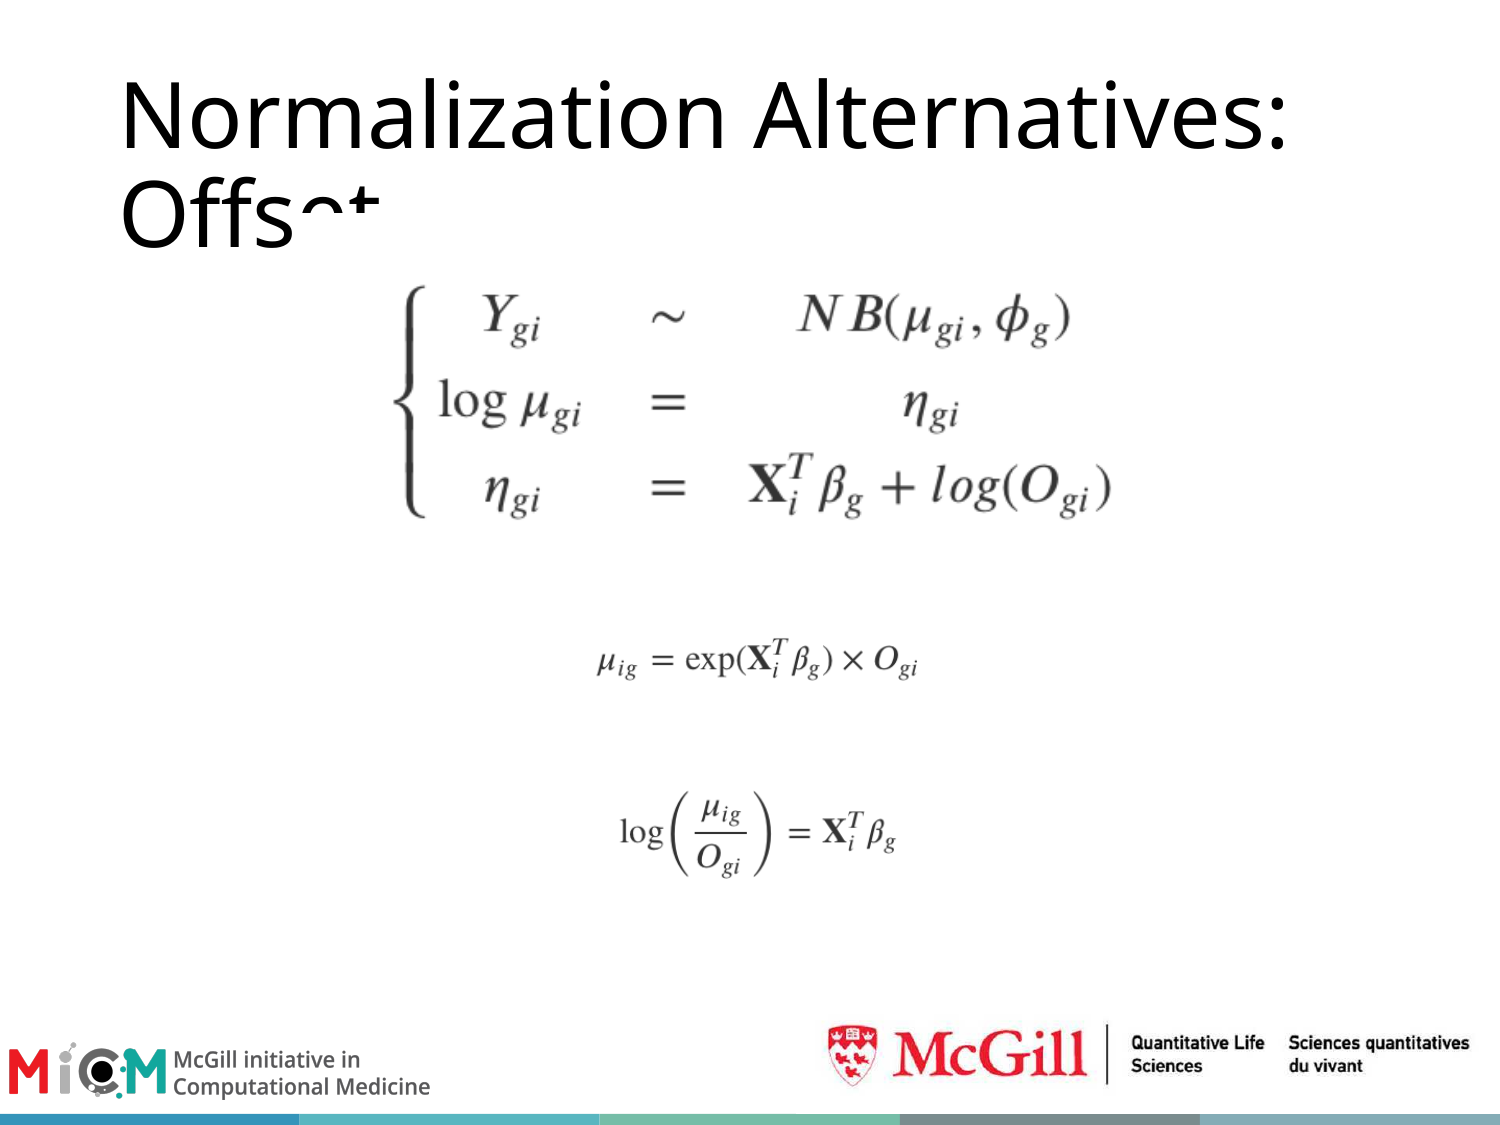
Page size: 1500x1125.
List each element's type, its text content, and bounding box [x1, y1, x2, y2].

title Normalization Alternatives: Offset [103, 59, 1397, 278]
picture [0, 1013, 437, 1125]
picture [292, 213, 1208, 594]
picture [796, 995, 1500, 1114]
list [534, 594, 966, 906]
